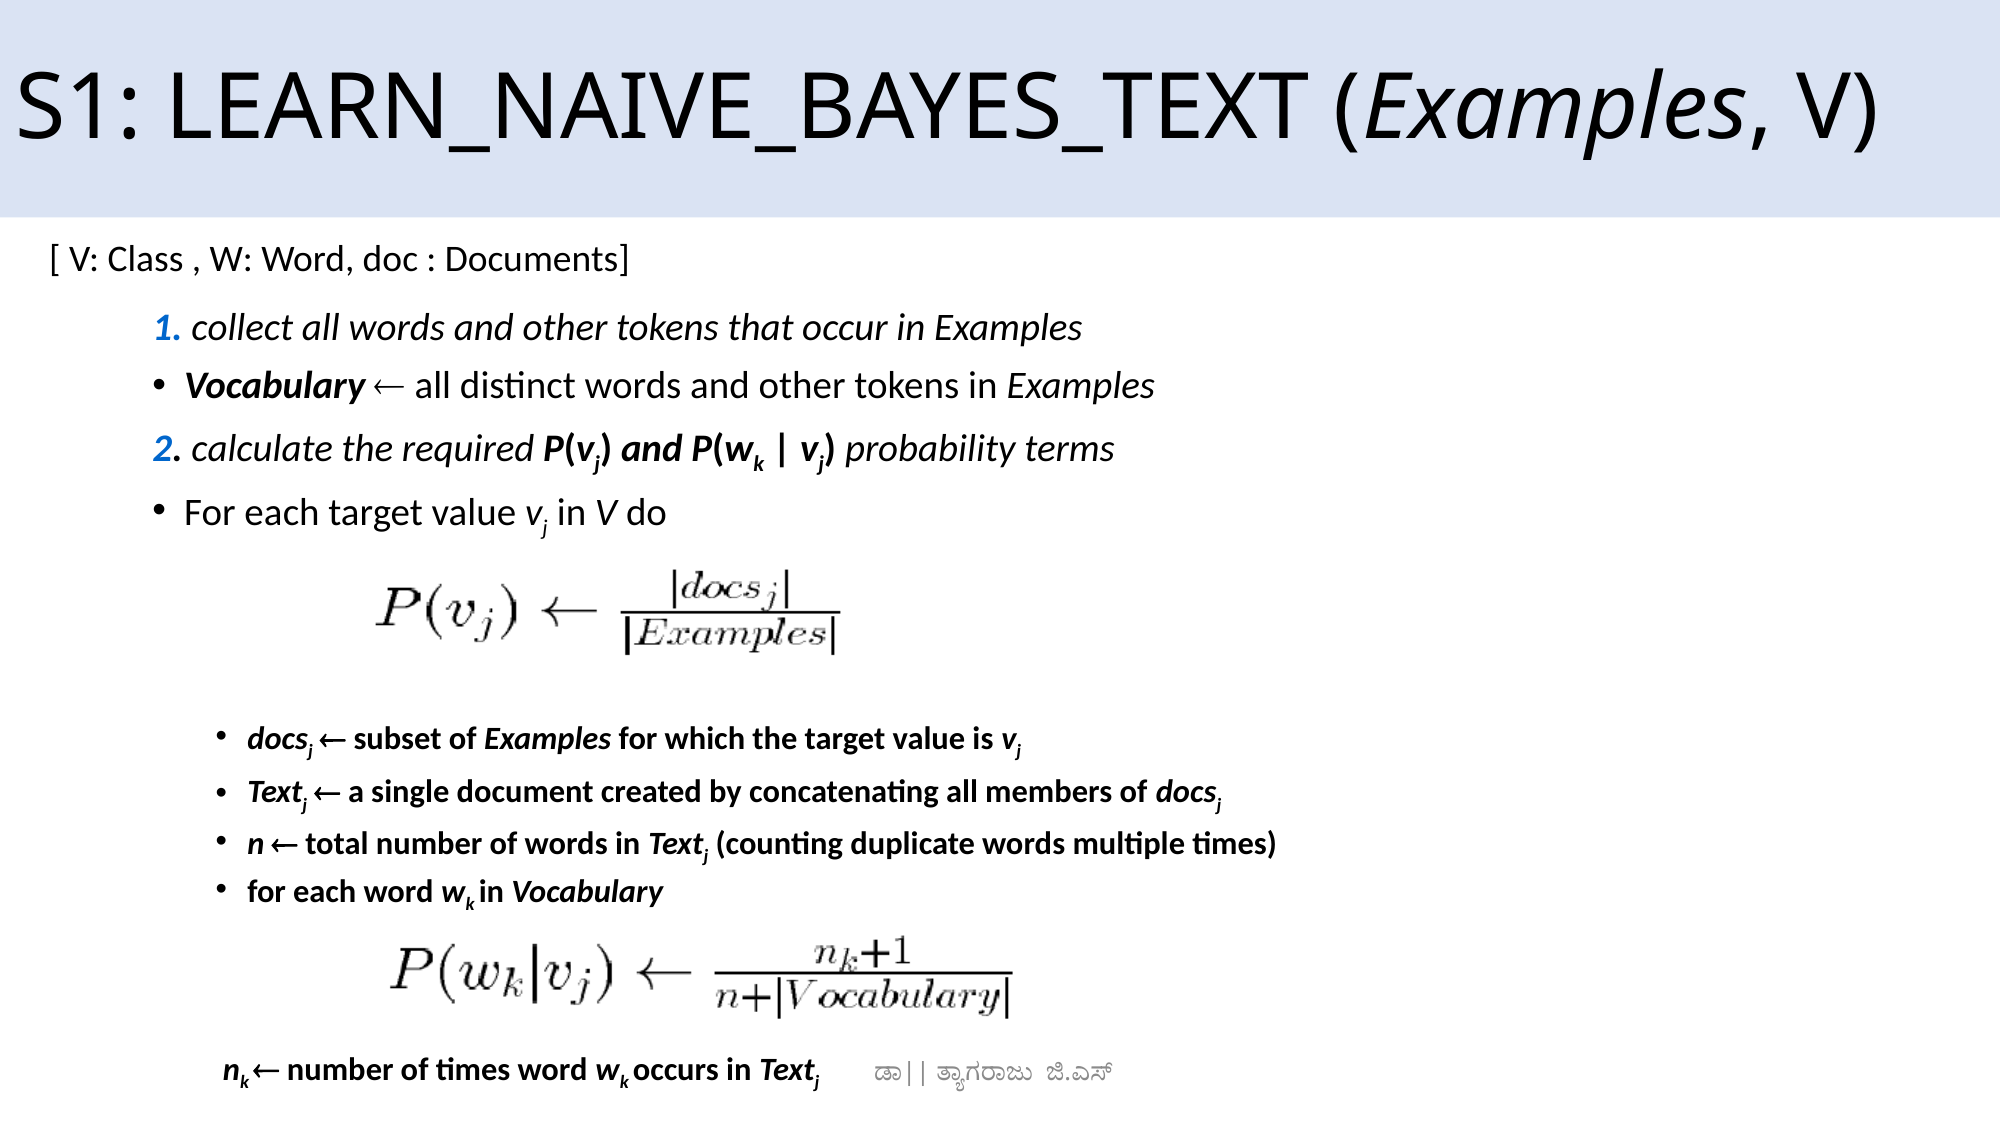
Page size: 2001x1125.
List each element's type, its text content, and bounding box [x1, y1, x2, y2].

picture [370, 562, 851, 659]
title S1: LEARN_NAIVE_BAYES_TEXT (Examples, V) [0, 0, 2000, 218]
footer ಡಾ|| ತ್ಯಾಗರಾಜು ಜಿ.ಎಸ್ [662, 1042, 1338, 1103]
list 1. collect all words and other tokens that occur in Examples Vocabulary  all distinct words and other tokens in Examples 2. calculate the required P(vj) and P(wk | vj) probability terms For each target value vj in V do docsj  subset of Examples for which the target value is vj Textj  a single document created by concatenating all members of docsj n  total number of words in Textj (counting duplicate words multiple times) for each word wk in Vocabulary nk  number of times word wk occurs in Textj [137, 299, 1863, 1101]
picture [386, 933, 1029, 1030]
text_box [ V: Class , W: Word, doc : Documents] [34, 227, 1972, 287]
